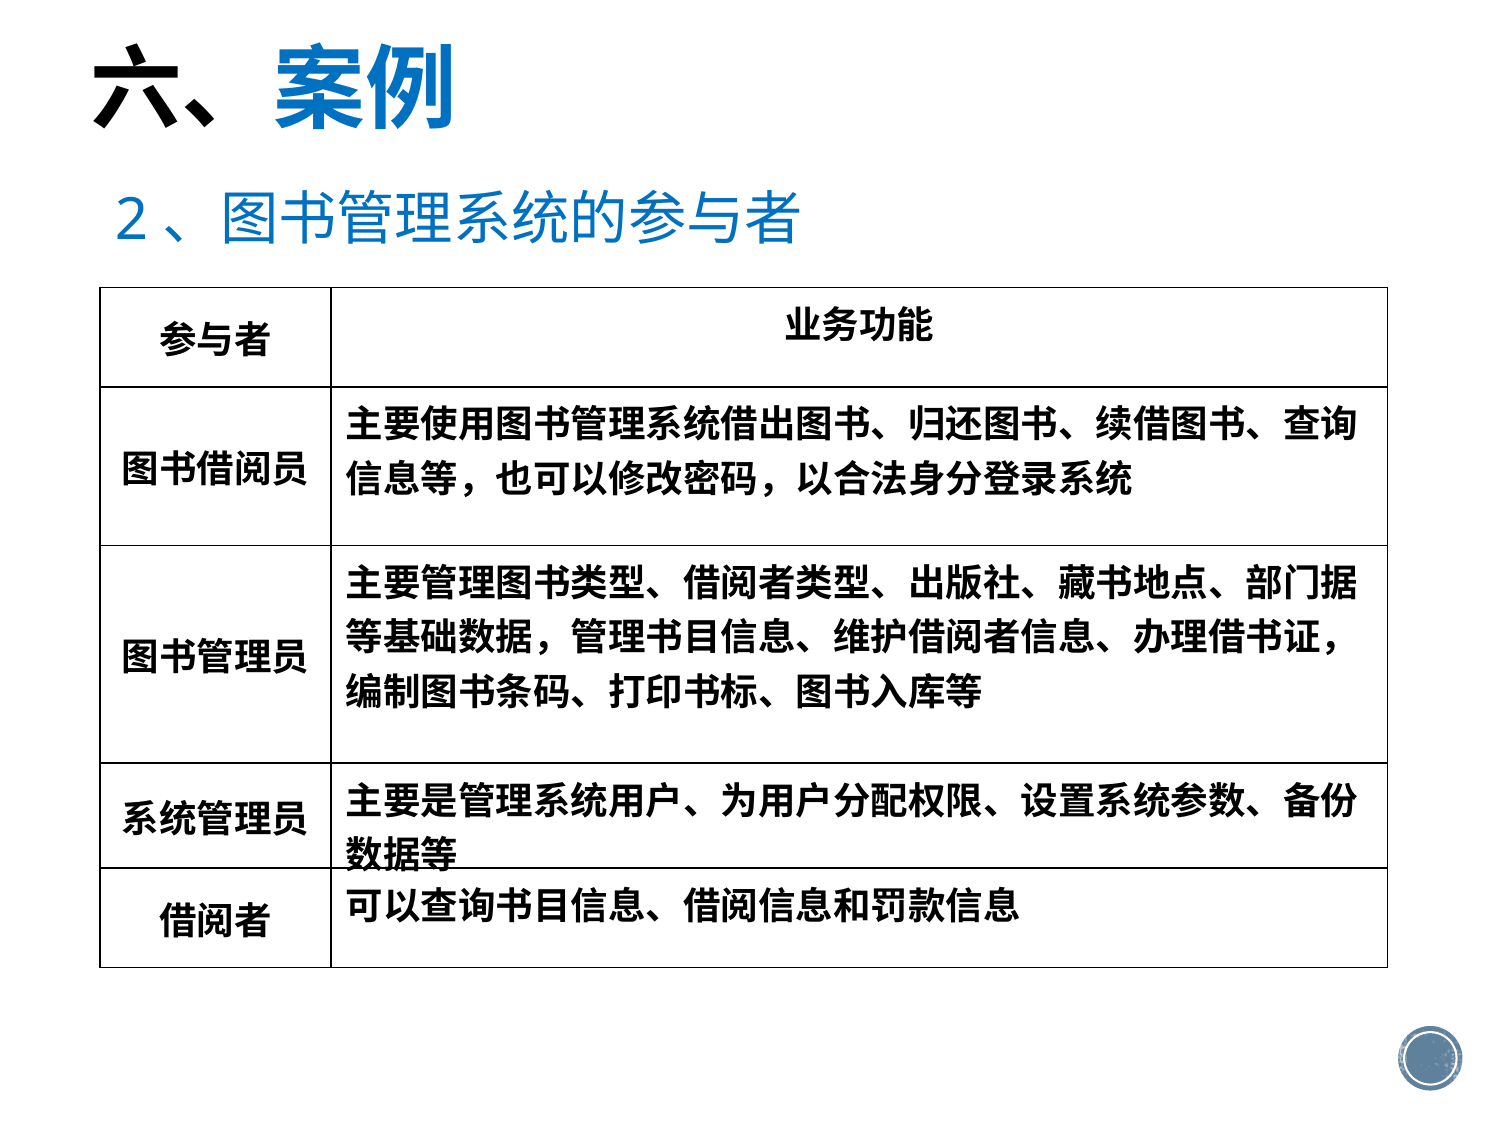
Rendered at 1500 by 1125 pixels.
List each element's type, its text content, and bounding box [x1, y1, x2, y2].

text_box 2、图书管理系统的参与者 [0, 173, 1425, 319]
table_cell 图书管理员 [101, 546, 330, 762]
table_cell 主要是管理系统用户、为用户分配权限、设置系统参数、备份数据等 [332, 764, 1387, 867]
table_cell 主要使用图书管理系统借出图书、归还图书、续借图书、查询信息等，也可以修改密码，以合法身分登录系统 [332, 388, 1387, 545]
table_cell 图书借阅员 [101, 388, 330, 545]
table_cell 可以查询书目信息、借阅信息和罚款信息 [332, 869, 1387, 967]
table_header 参与者 [101, 288, 330, 386]
table_cell 主要管理图书类型、借阅者类型、出版社、藏书地点、部门据等基础数据，管理书目信息、维护借阅者信息、办理借书证，编制图书条码、打印书标、图书入库等 [332, 546, 1387, 762]
table_header 业务功能 [332, 288, 1387, 386]
table_cell 借阅者 [101, 869, 330, 967]
table_cell 系统管理员 [101, 764, 330, 867]
text_box 六、案例 [74, 33, 1350, 150]
